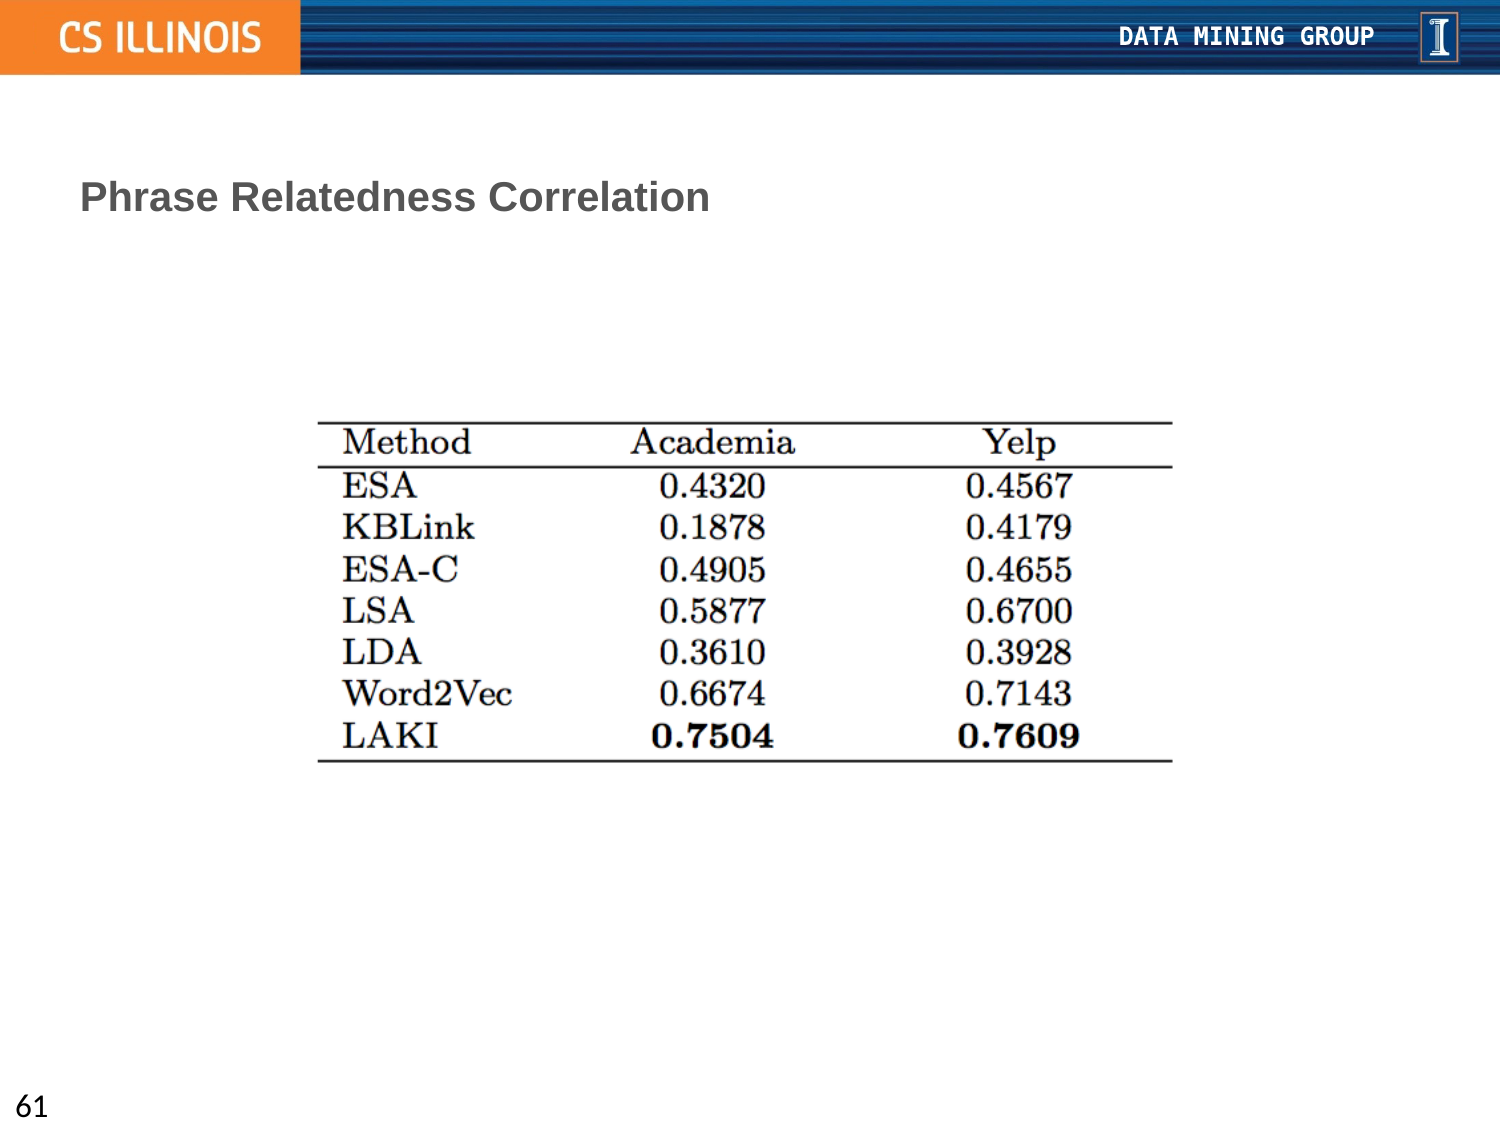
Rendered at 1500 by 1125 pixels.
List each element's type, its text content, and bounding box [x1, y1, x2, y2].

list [306, 417, 1194, 769]
text_box Phrase Relatedness Correlation [65, 162, 726, 228]
picture [0, 0, 1500, 1125]
